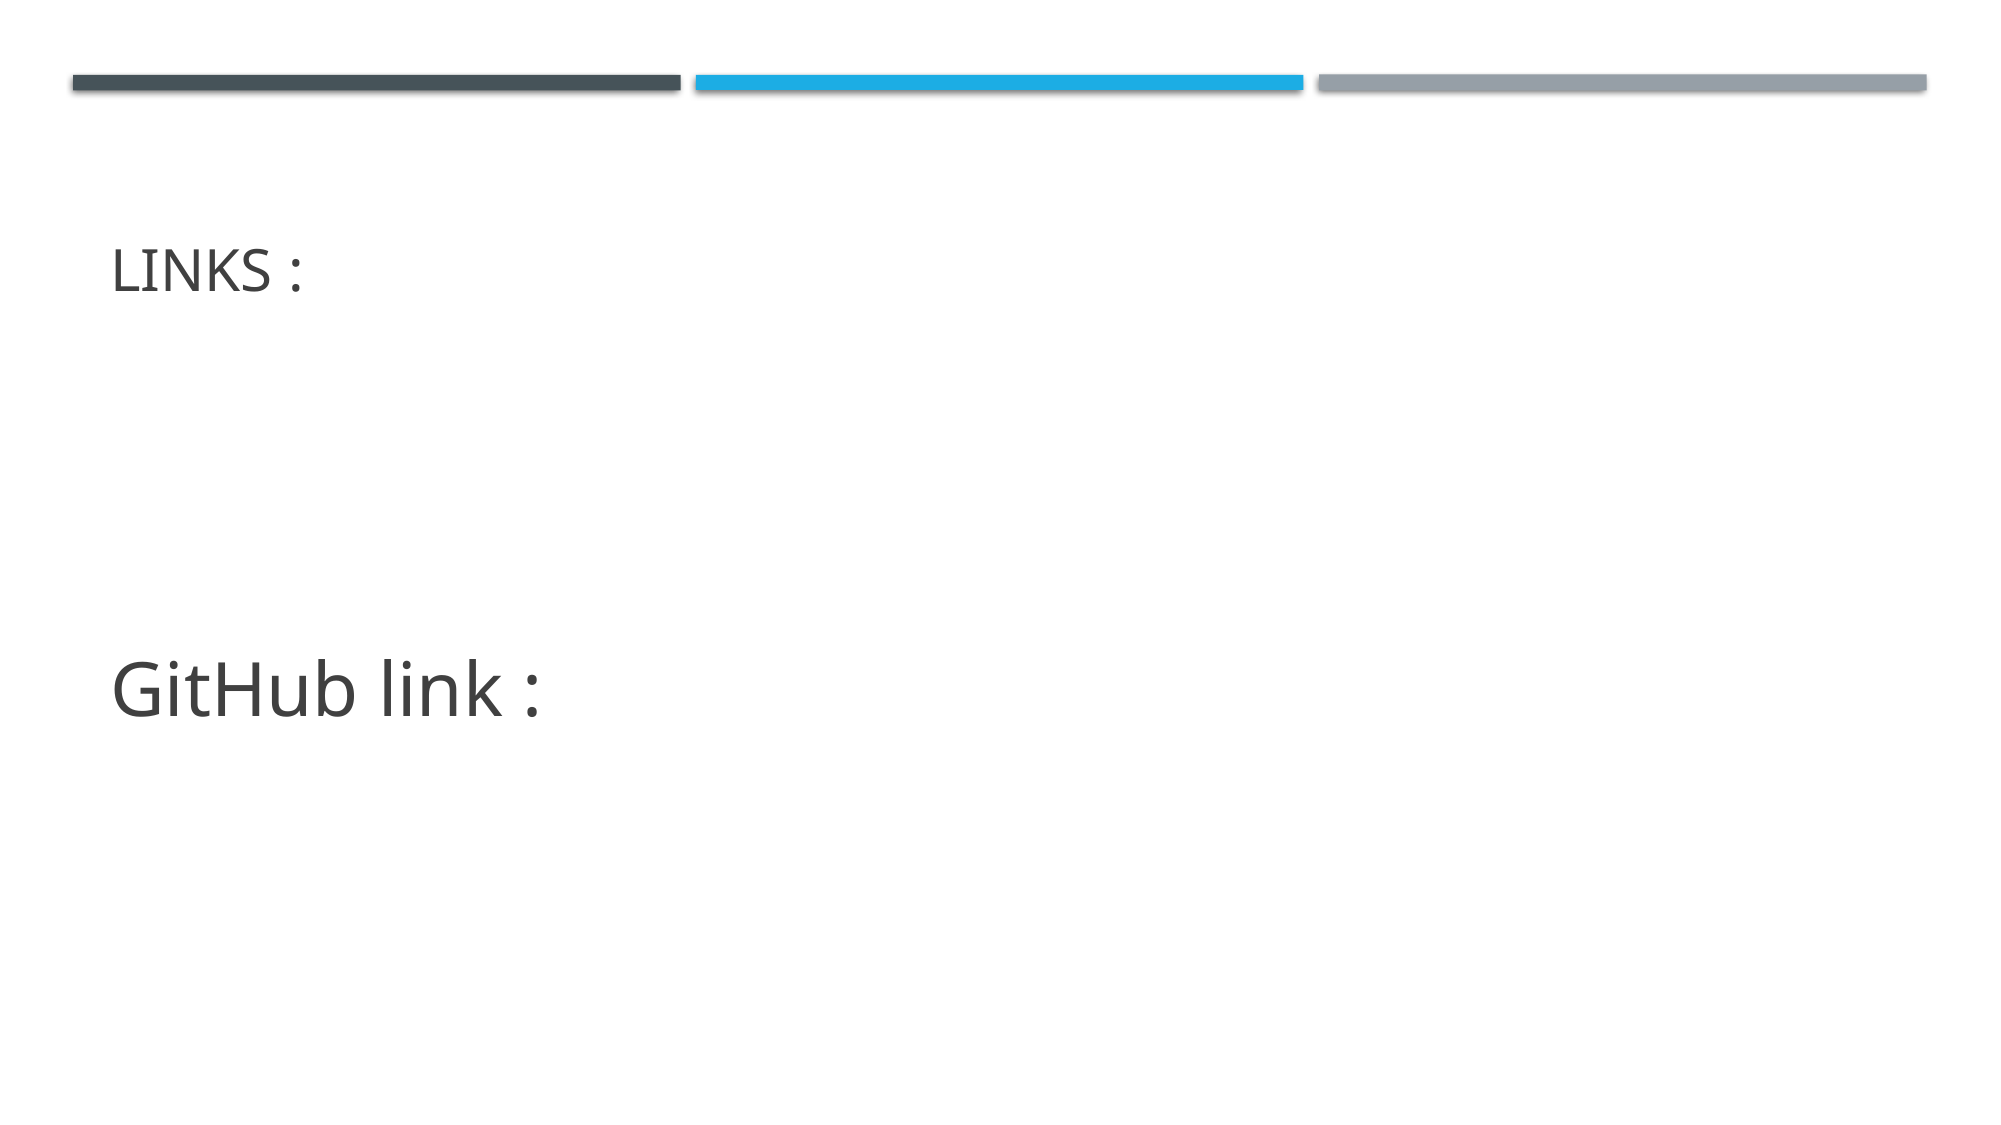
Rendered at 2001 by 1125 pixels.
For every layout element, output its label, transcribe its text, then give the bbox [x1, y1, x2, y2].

title links : [95, 115, 1905, 311]
list GitHub link : [95, 383, 1905, 981]
